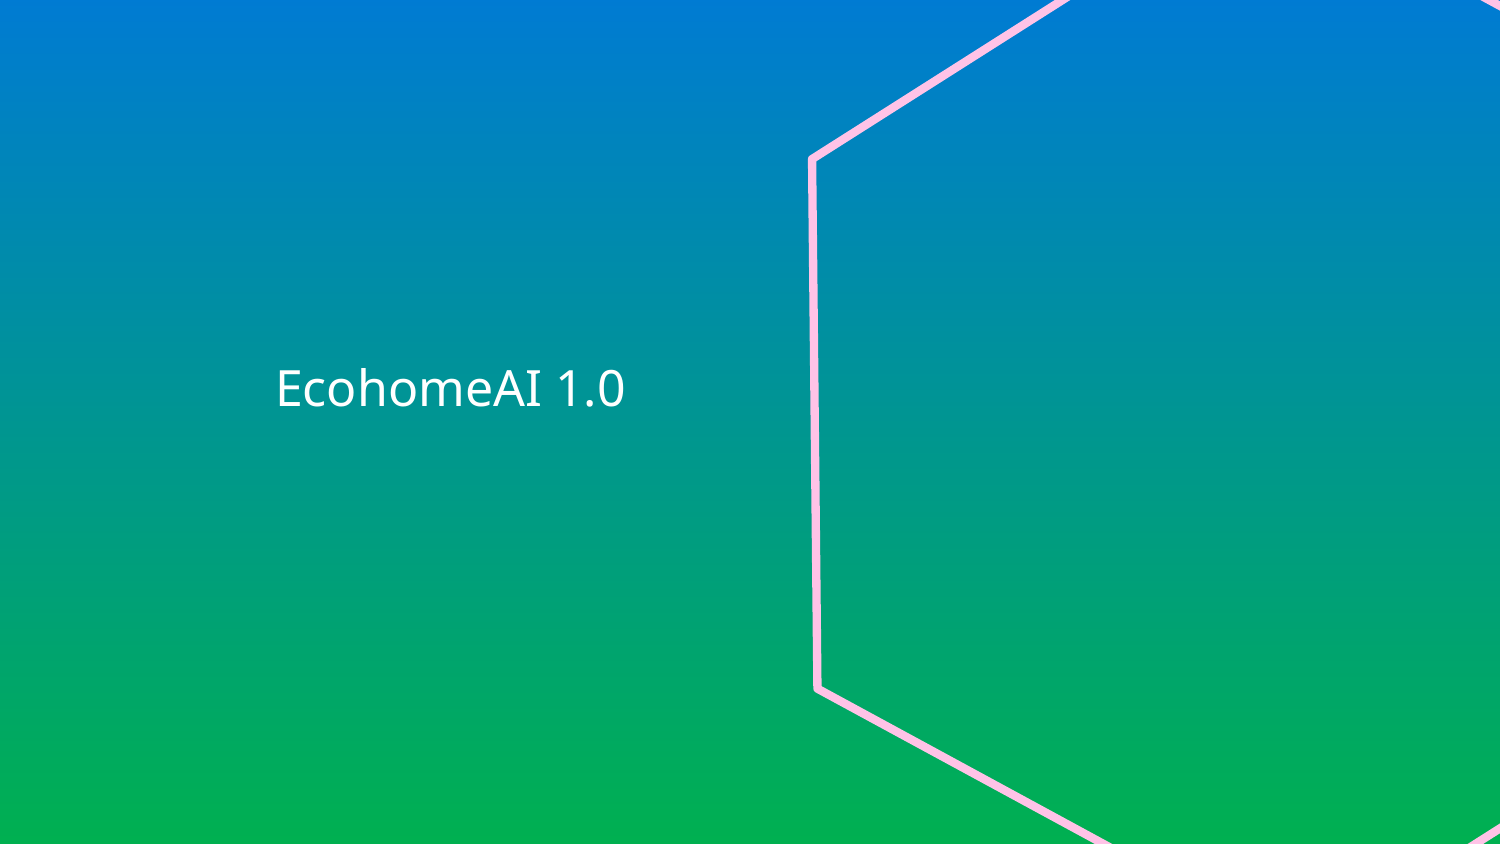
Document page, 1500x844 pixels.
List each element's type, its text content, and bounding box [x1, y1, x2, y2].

title EcohomeAI 1.0 [212, 225, 690, 432]
text_box [812, 0, 1500, 844]
picture [808, 86, 925, 257]
